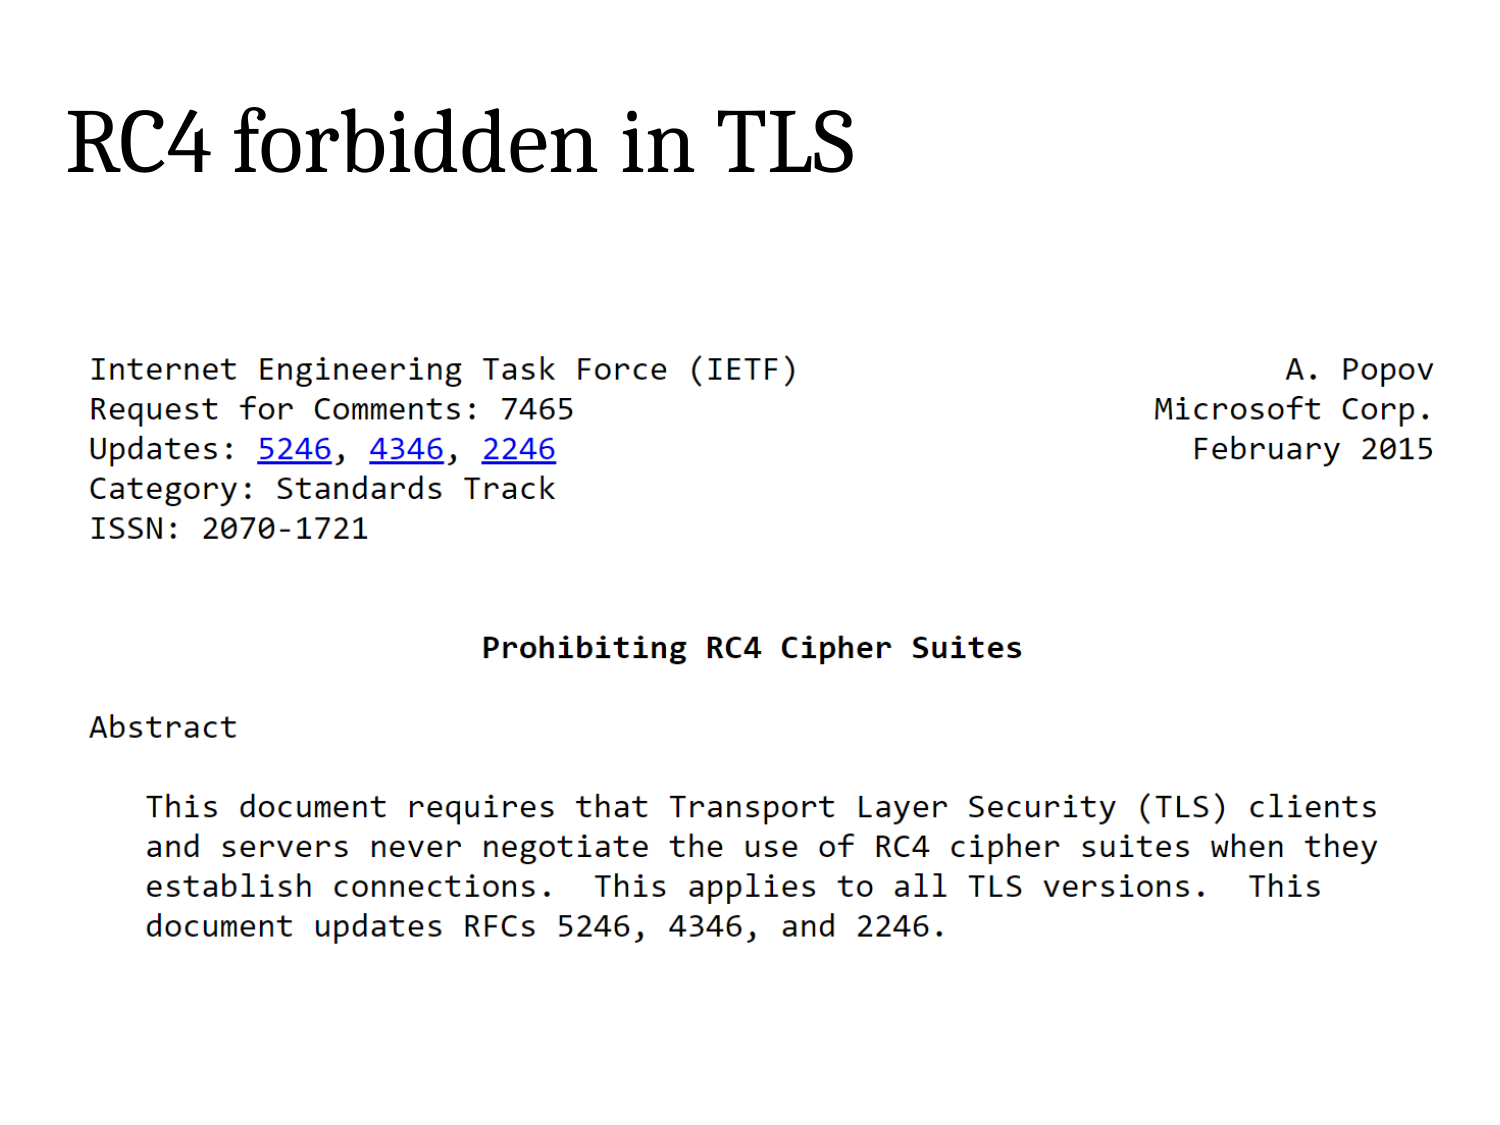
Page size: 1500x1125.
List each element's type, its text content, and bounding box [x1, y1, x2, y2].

title RC4 forbidden in TLS [50, 34, 1344, 252]
picture [86, 354, 1453, 966]
